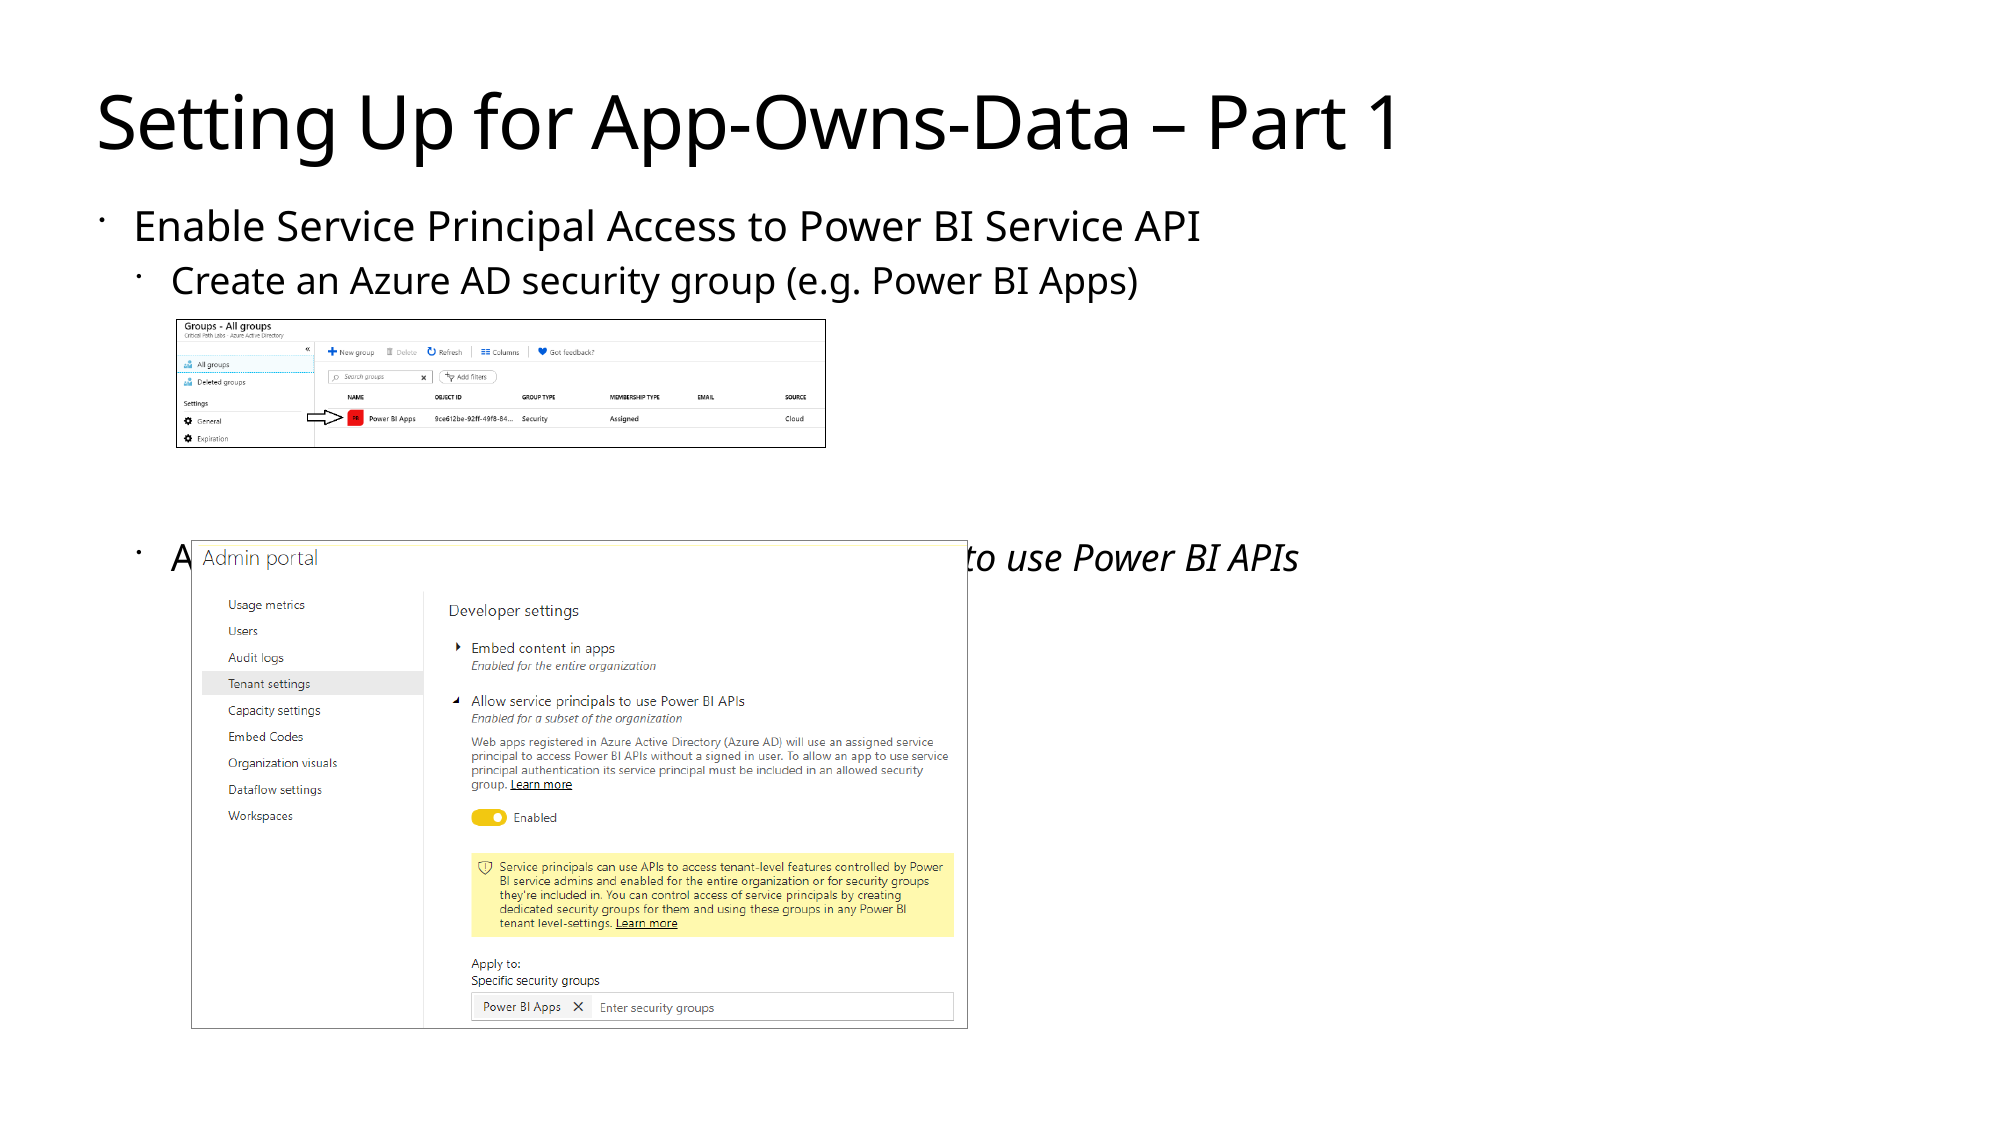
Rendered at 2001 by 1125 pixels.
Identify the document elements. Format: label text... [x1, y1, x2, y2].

list Enable Service Principal Access to Power BI Service API Create an Azure AD security group (e.g. Power BI Apps) Add group to Power BI Allow service principals to use Power BI APIs [95, 200, 1904, 1029]
picture [176, 319, 827, 449]
title Setting Up for App-Owns-Data – Part 1 [96, 75, 1904, 166]
picture [191, 540, 968, 1029]
